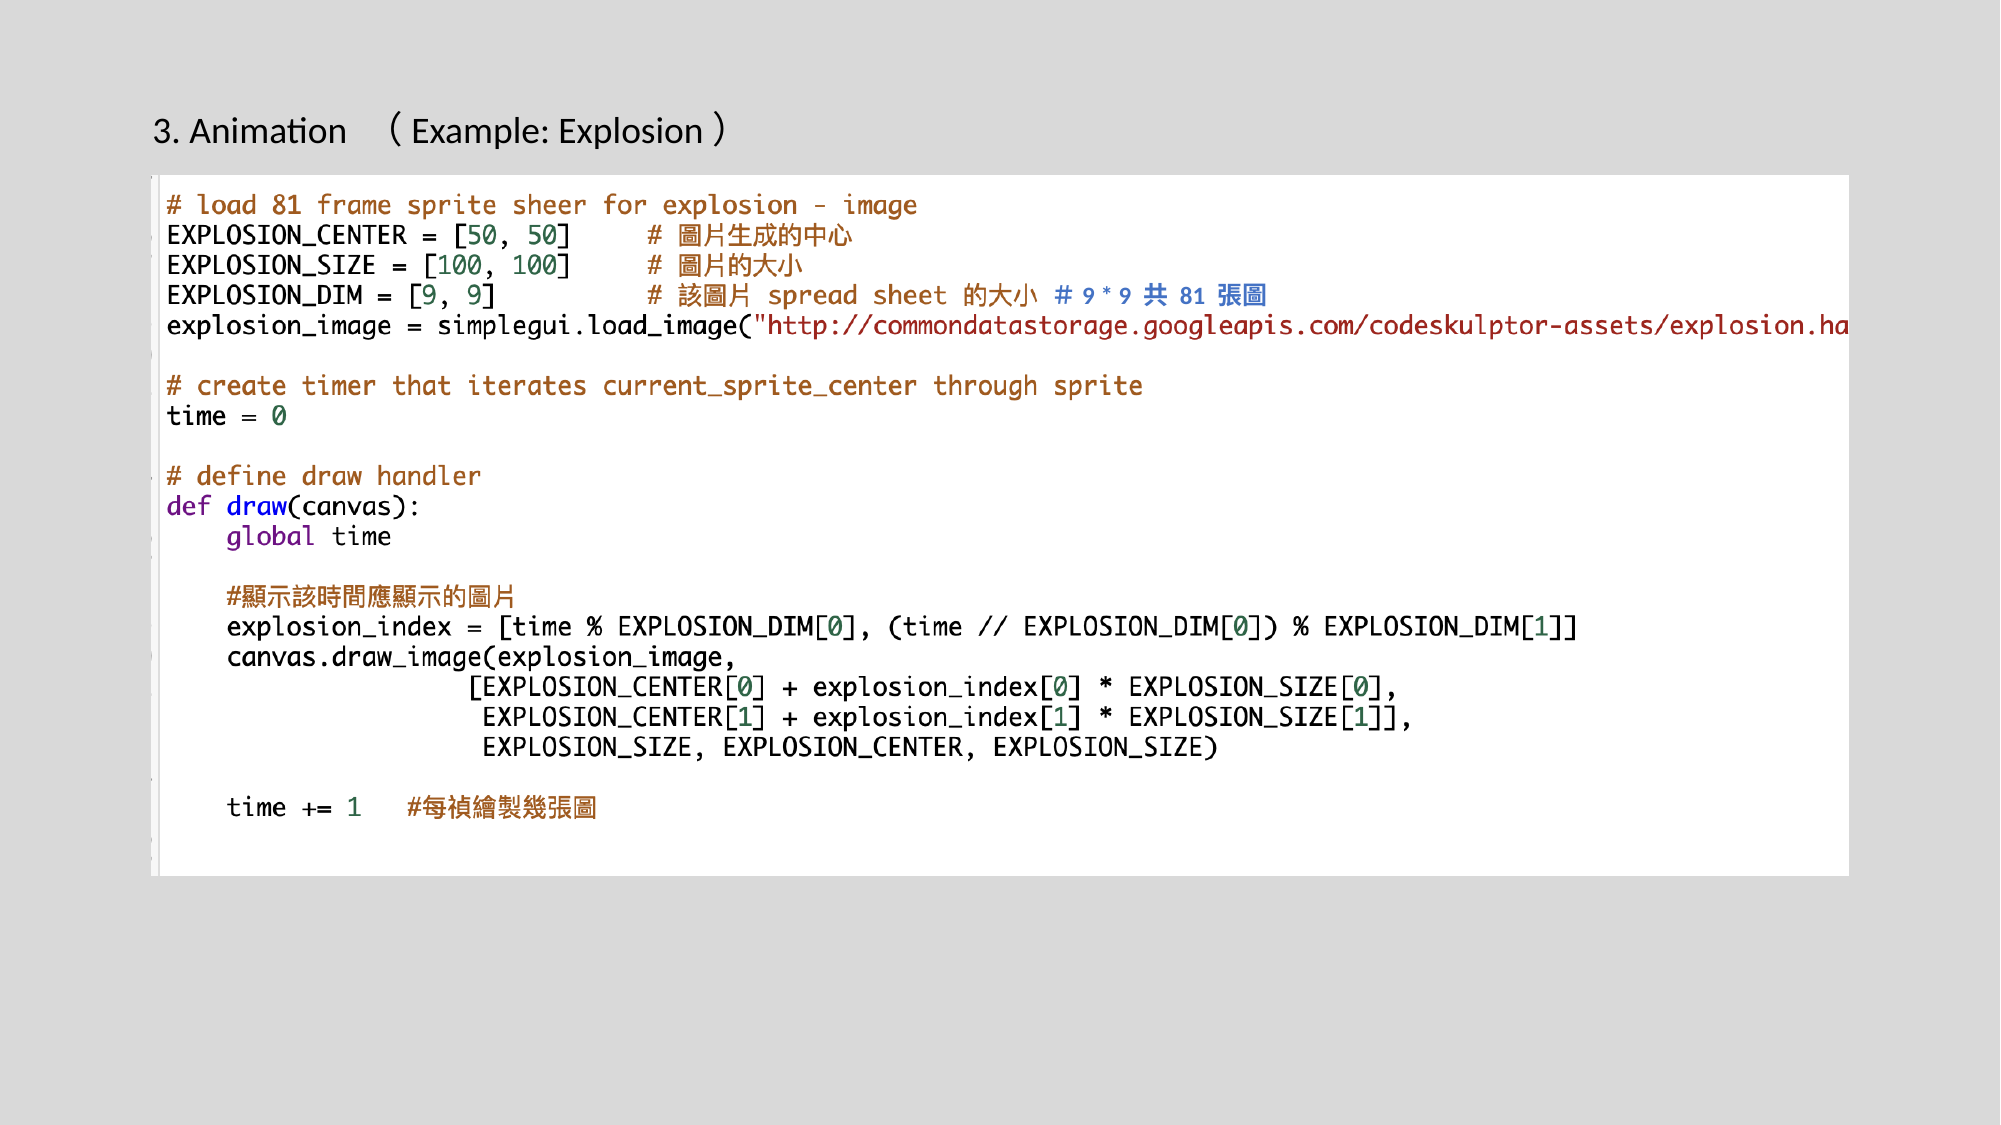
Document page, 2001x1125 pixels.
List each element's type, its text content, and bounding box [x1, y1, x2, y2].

picture [150, 175, 1849, 876]
list 3. Animation （Example: Explosion） [137, 103, 1863, 1052]
